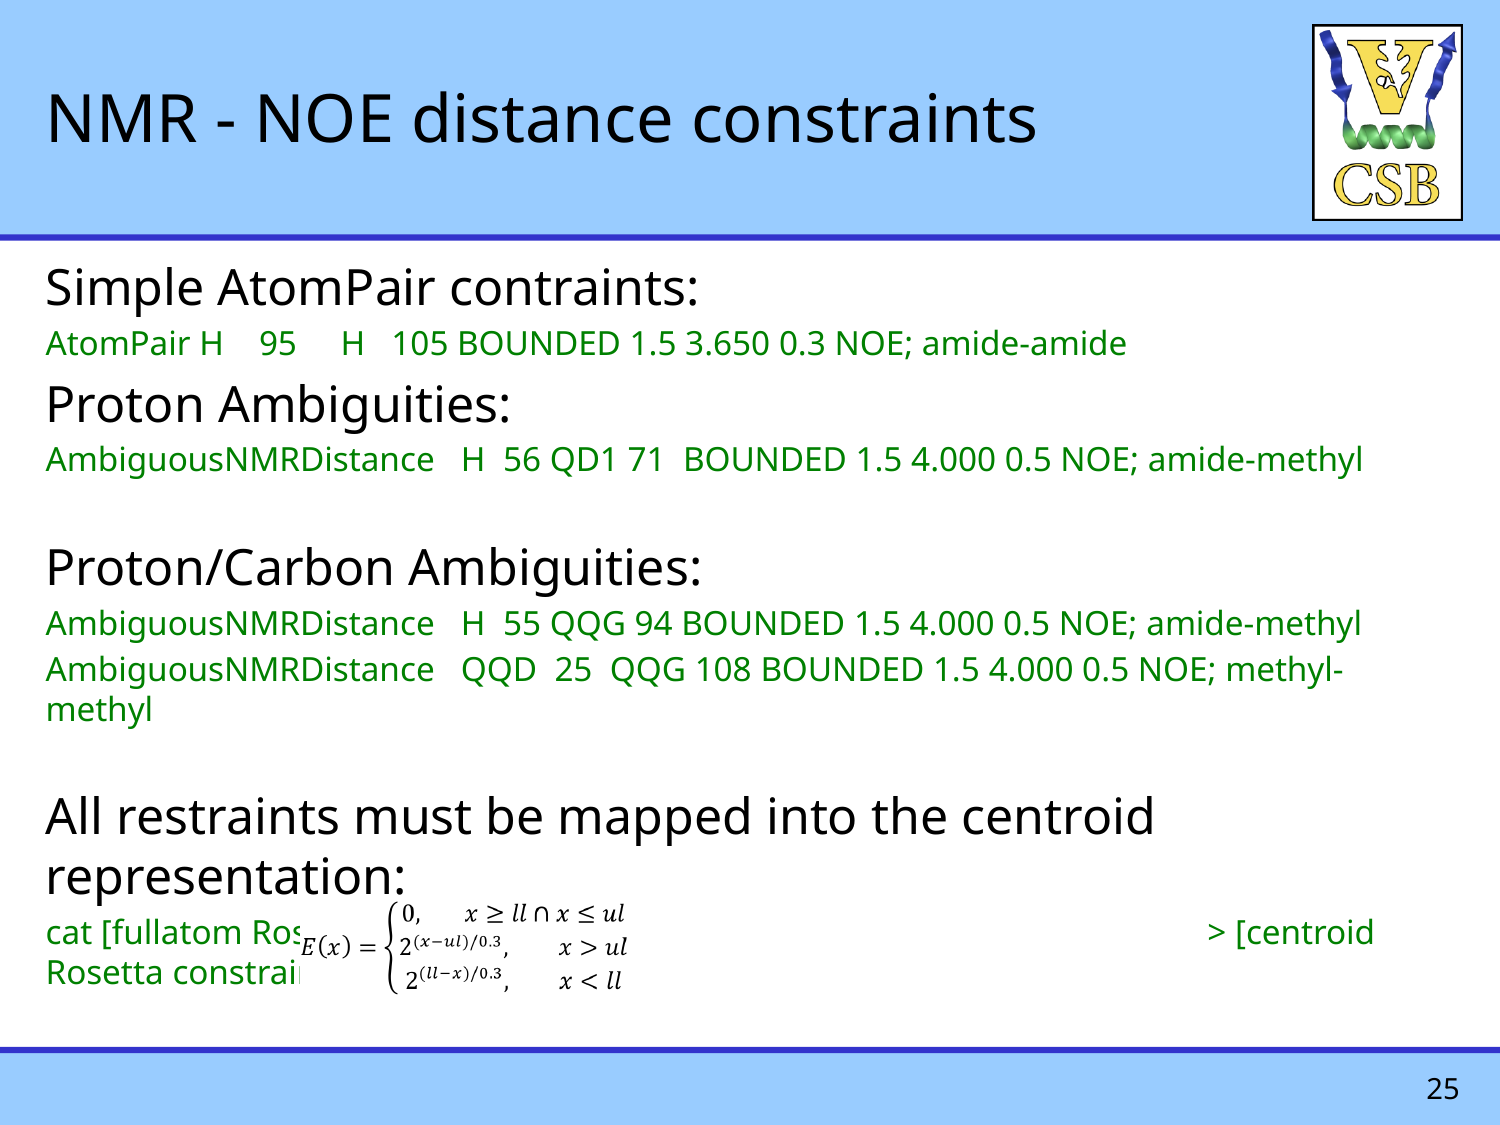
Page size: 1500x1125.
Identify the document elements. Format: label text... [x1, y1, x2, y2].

title NMR - NOE distance constraints [30, 21, 1381, 210]
list Simple AtomPair contraints: AtomPair H 95 H 105 BOUNDED 1.5 3.650 0.3 NOE; amide-amide Proton Ambiguities: AmbiguousNMRDistance H 56 QD1 71 BOUNDED 1.5 4.000 0.5 NOE; amide-methyl Proton/Carbon Ambiguities: AmbiguousNMRDistance H 55 QQG 94 BOUNDED 1.5 4.000 0.5 NOE; amide-methyl AmbiguousNMRDistance QQD 25 QQG 108 BOUNDED 1.5 4.000 0.5 NOE; methyl-methyl All restraints must be mapped into the centroid representation: cat [fullatom Rosetta constraint file] | perl map_csts_to_centroid_simple.pl > [centroid Rosetta constraint file] [30, 247, 1465, 1035]
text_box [299, 900, 1201, 997]
slide_number 25 [1149, 1062, 1476, 1101]
picture [1312, 24, 1463, 221]
